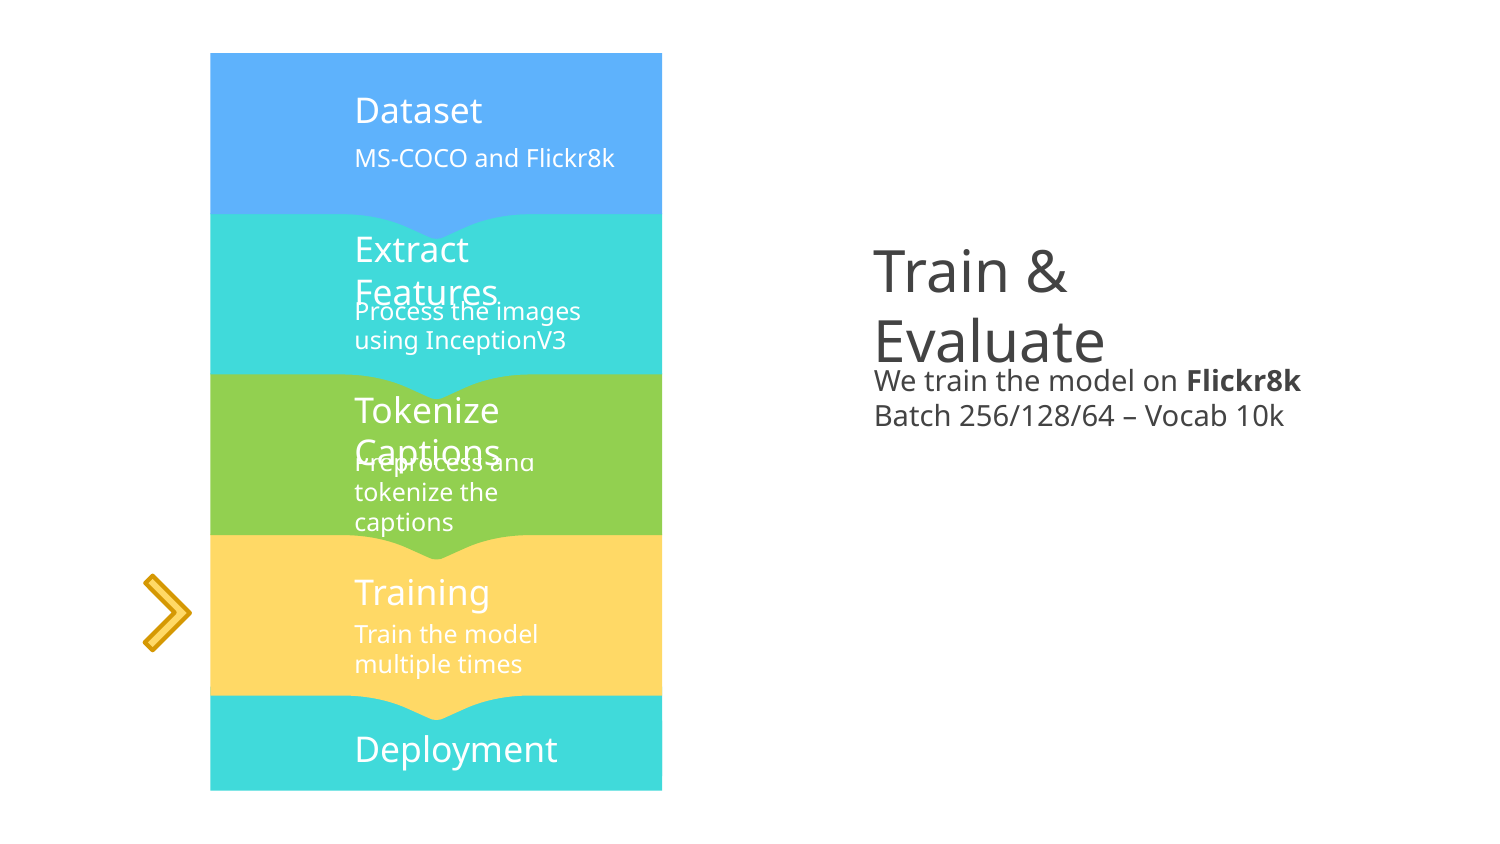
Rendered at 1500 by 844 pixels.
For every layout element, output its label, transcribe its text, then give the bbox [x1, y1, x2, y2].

text_box Train & Evaluate [858, 234, 1311, 346]
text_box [210, 52, 663, 240]
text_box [210, 568, 663, 721]
text_box [142, 573, 192, 653]
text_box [210, 407, 663, 561]
text_box We train the model on Flickr8k Batch 256/128/64 – Vocab 10k [858, 346, 1396, 572]
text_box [210, 728, 663, 791]
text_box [210, 248, 663, 401]
